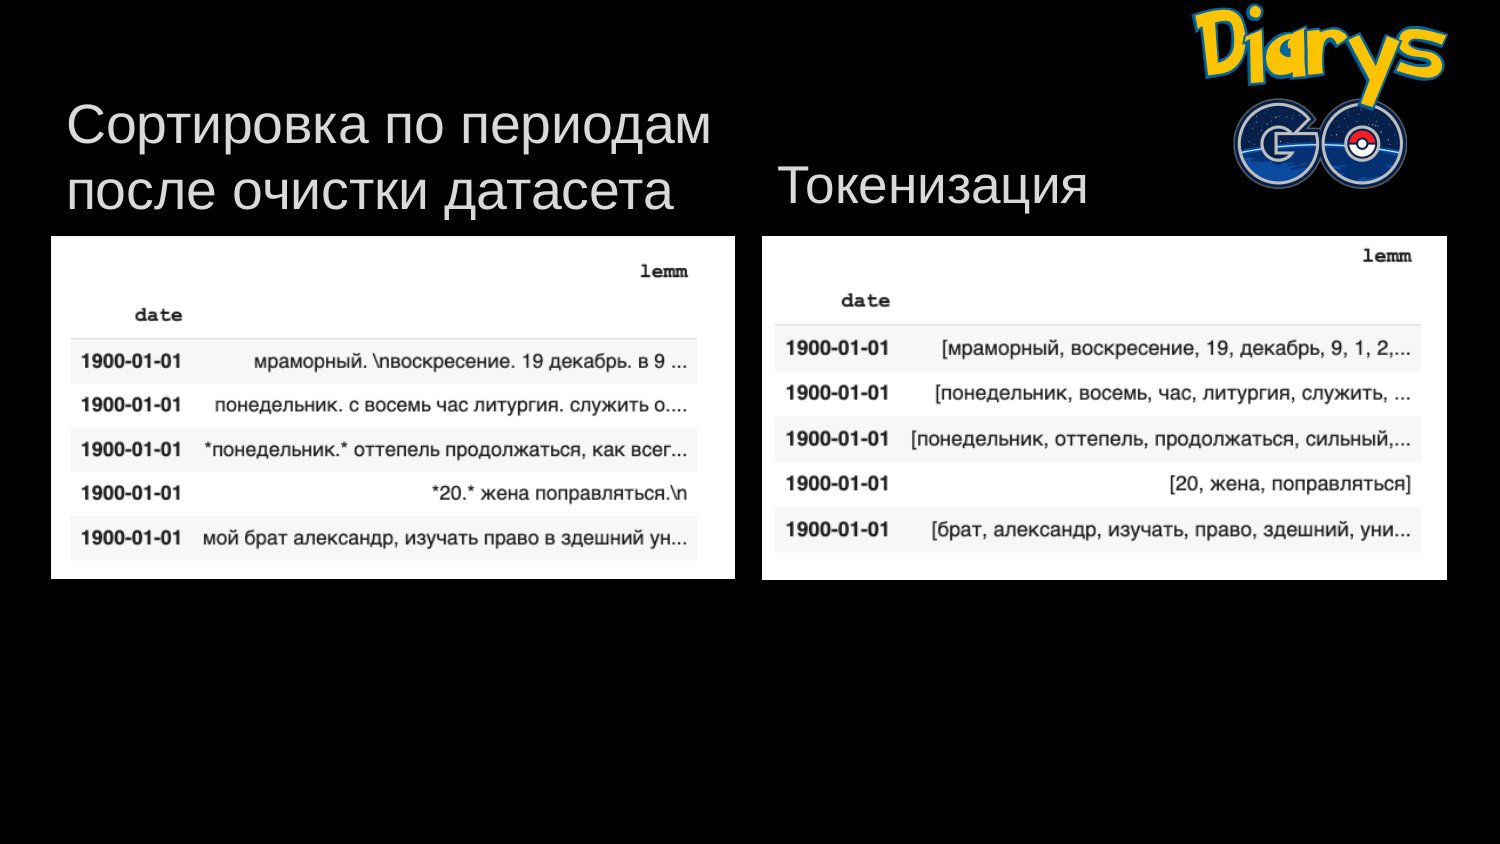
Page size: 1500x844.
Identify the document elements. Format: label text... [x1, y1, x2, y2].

picture [1191, 0, 1450, 190]
title Токенизация [762, 135, 1500, 230]
picture [50, 236, 736, 579]
picture [762, 236, 1447, 580]
title Сортировка по периодам после очистки датасета [51, 72, 918, 237]
